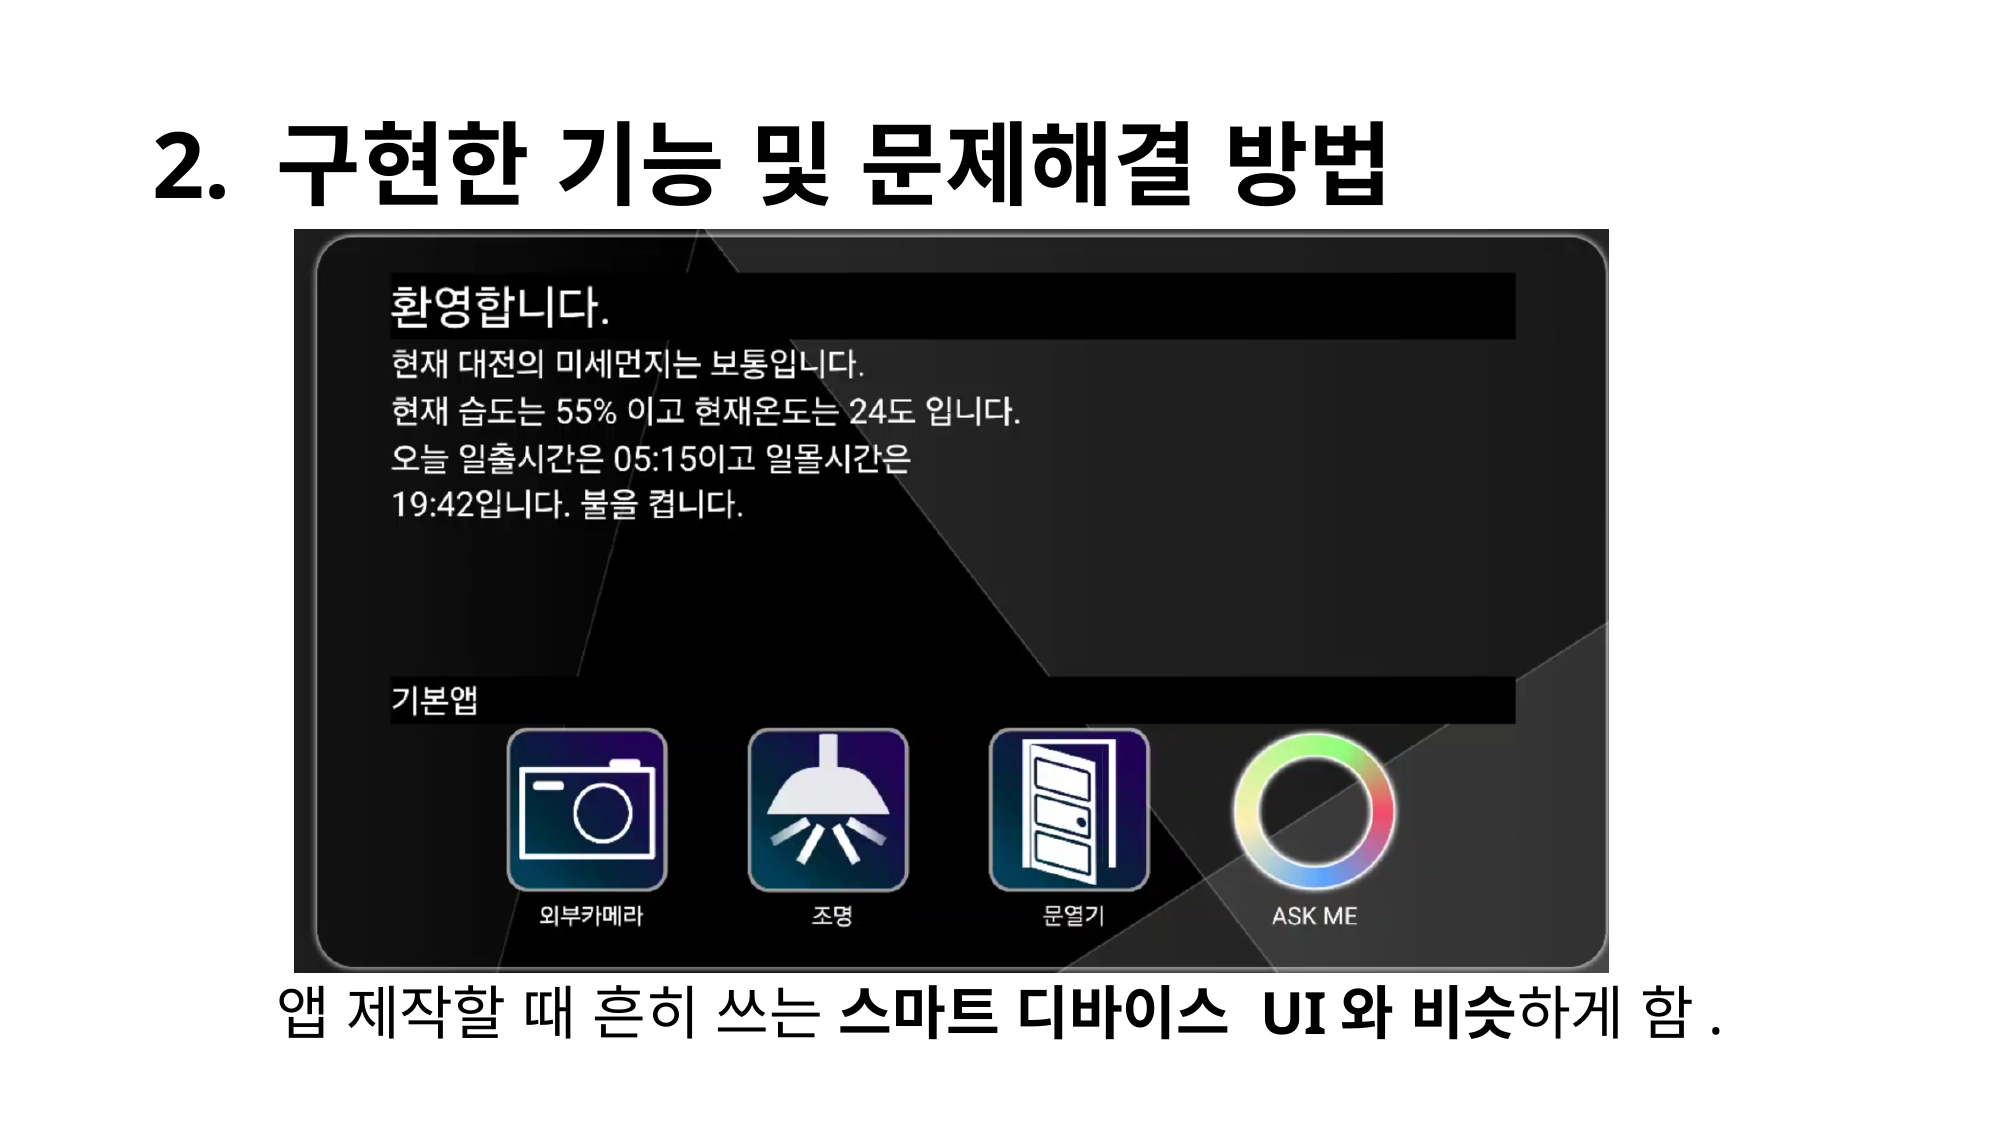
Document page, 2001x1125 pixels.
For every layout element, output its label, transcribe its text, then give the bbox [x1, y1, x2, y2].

picture [293, 229, 1610, 973]
list 앱 제작할 때 흔히 쓰는 스마트 디바이스 UI와 비슷하게 함. [137, 976, 1863, 1066]
title 2. 구현한 기능 및 문제해결 방법 [137, 59, 1863, 278]
